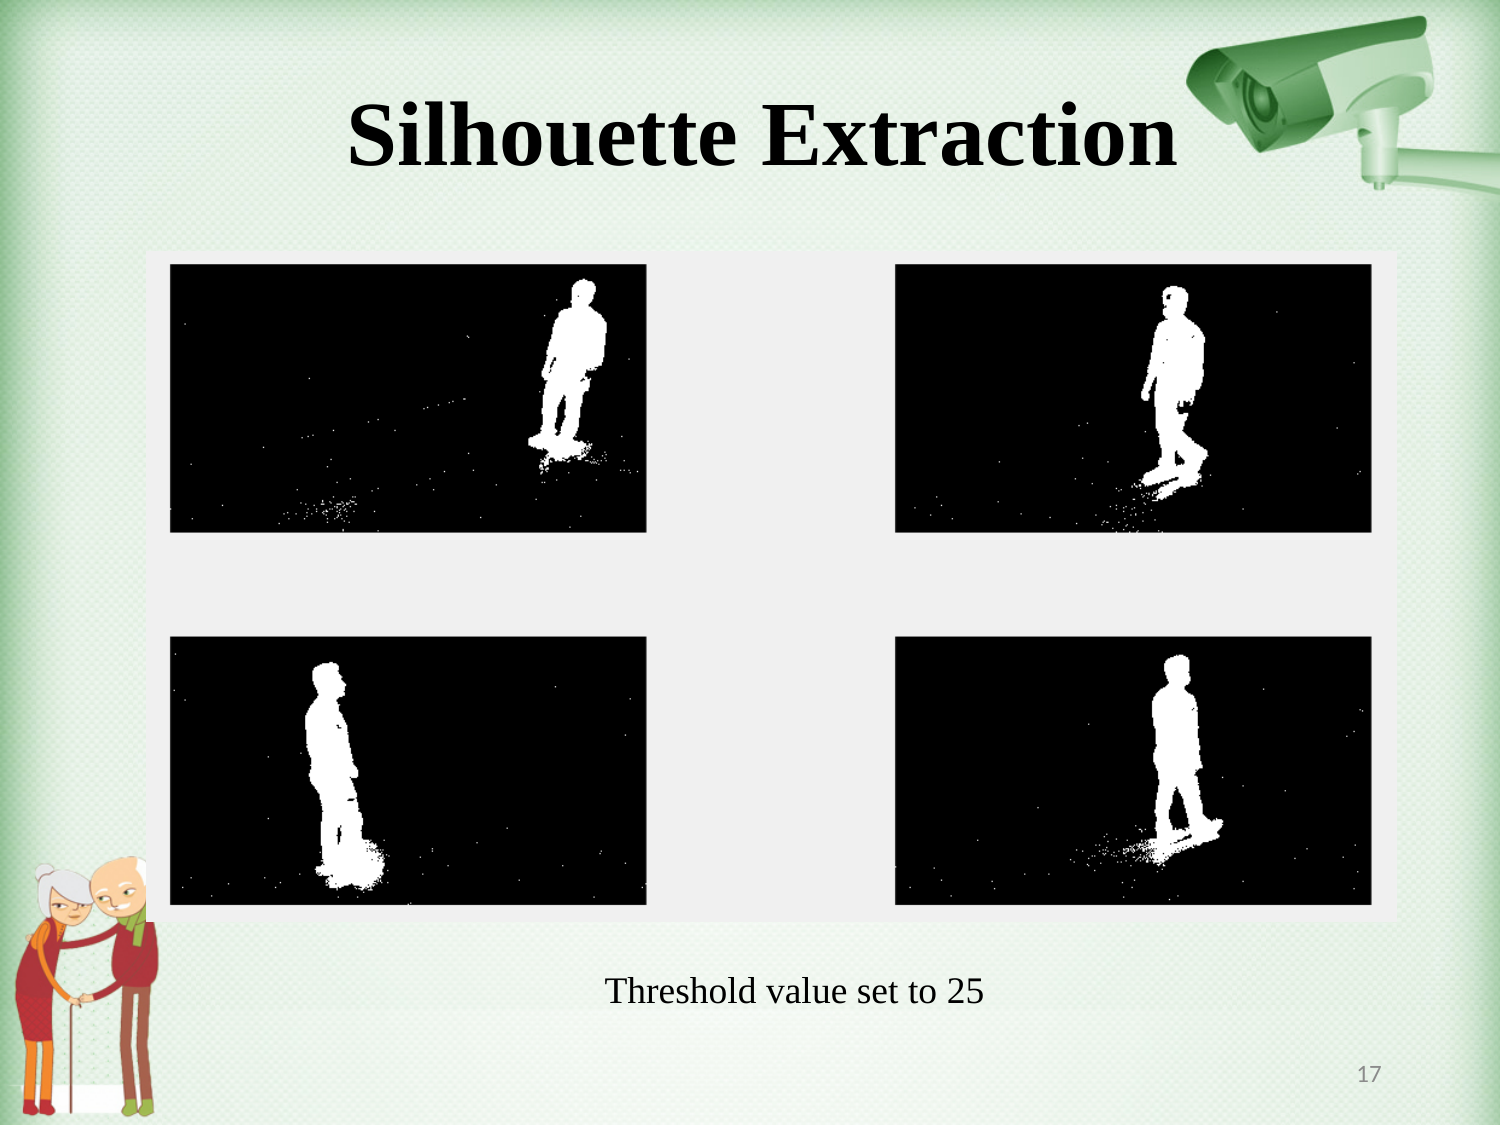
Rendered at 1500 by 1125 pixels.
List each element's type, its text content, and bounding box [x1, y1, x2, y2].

text_box Threshold value set to 25 [436, 958, 1153, 1018]
slide_number 17 [1059, 1042, 1397, 1103]
picture [0, 0, 1500, 1125]
title Silhouette Extraction [130, 82, 1397, 300]
